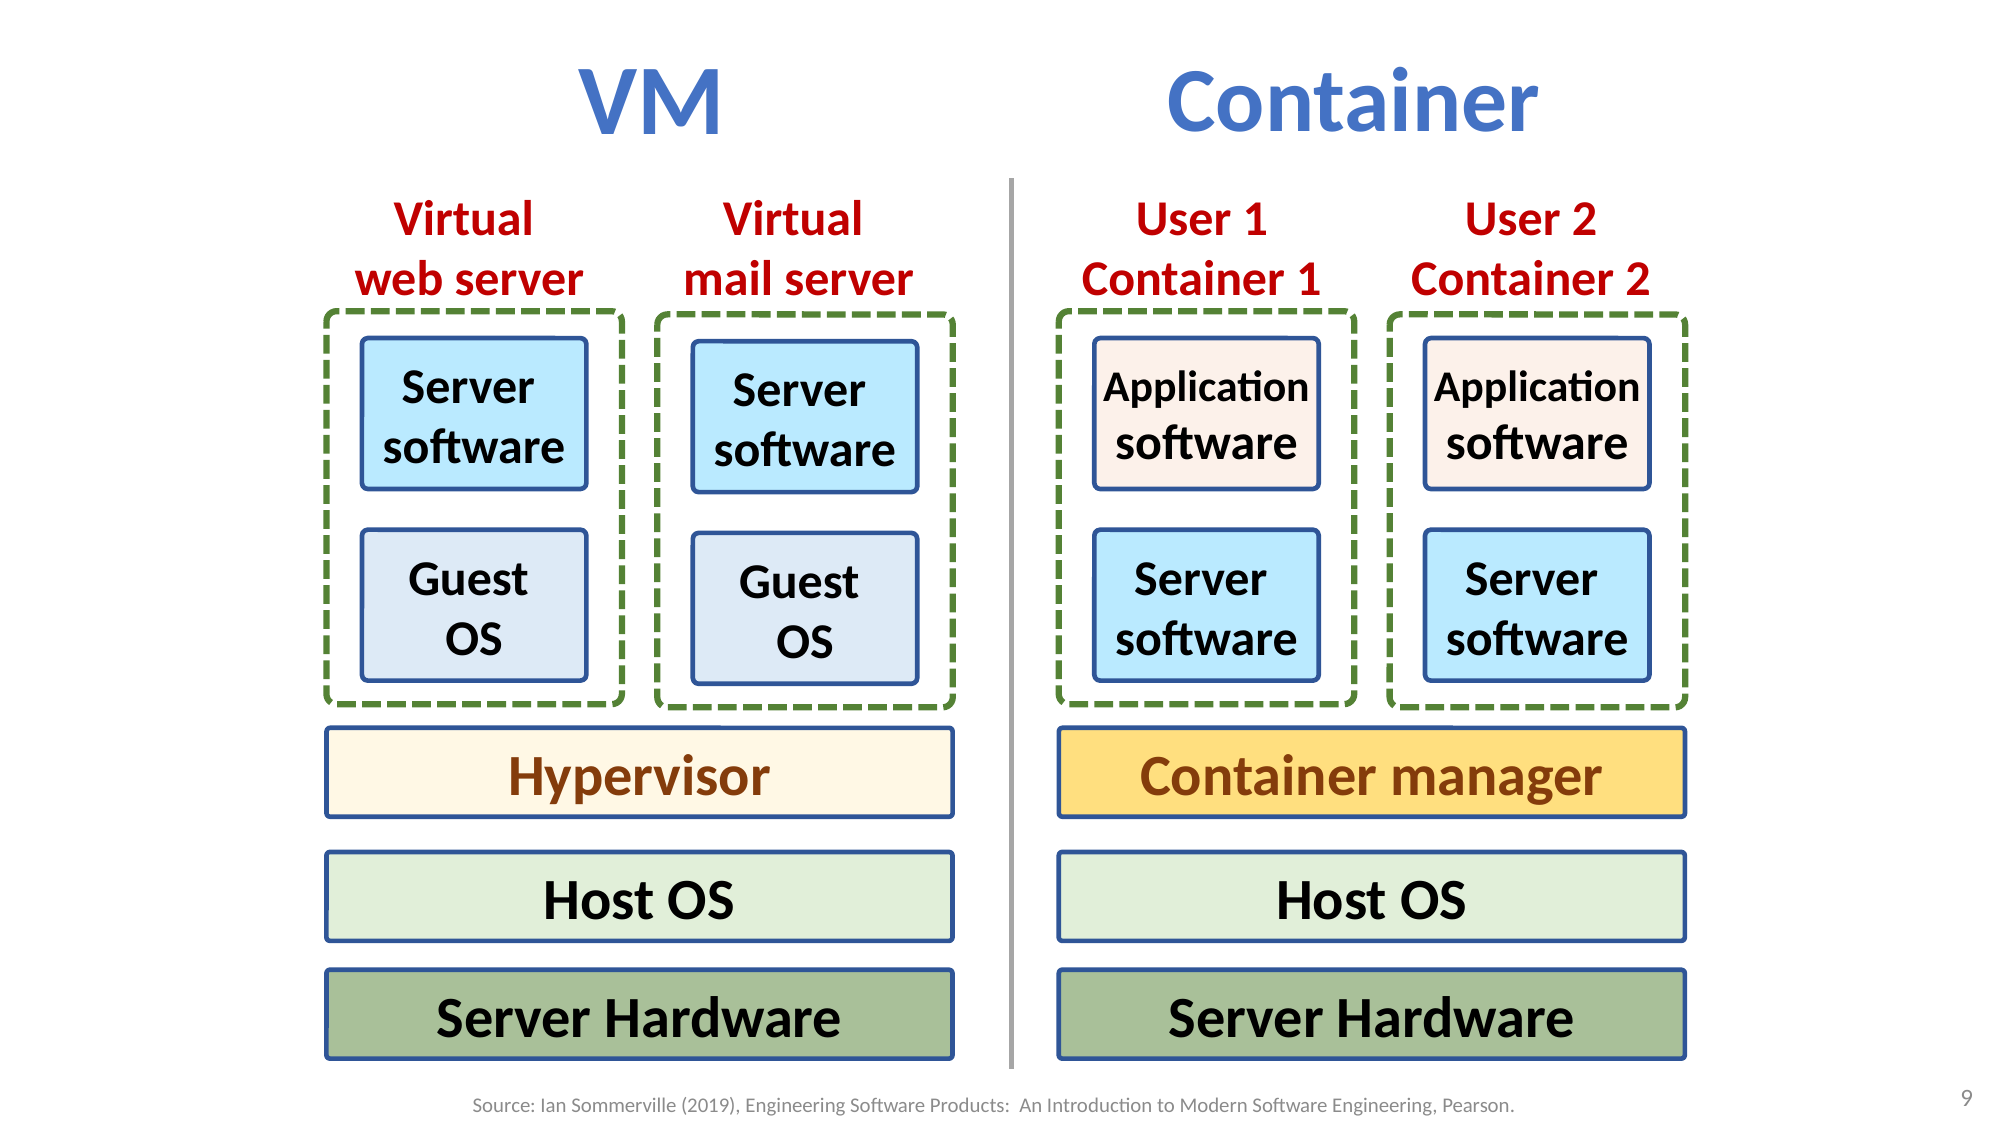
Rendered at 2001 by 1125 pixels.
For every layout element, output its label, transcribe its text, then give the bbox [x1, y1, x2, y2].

text_box Server Hardware [326, 969, 953, 1059]
text_box Virtual mail server [668, 178, 930, 313]
text_box Server Hardware [1058, 969, 1685, 1059]
text_box Application software [1425, 338, 1650, 489]
text_box Server software [1425, 529, 1650, 681]
text_box User 2 Container 2 [1396, 178, 1666, 313]
text_box [326, 311, 622, 705]
text_box Virtual web server [339, 178, 600, 313]
text_box [657, 314, 953, 708]
text_box Container [1052, 16, 1656, 173]
text_box [1389, 314, 1686, 708]
text_box User 1 Container 1 [1067, 178, 1337, 313]
text_box Host OS [1058, 851, 1685, 941]
text_box Container manager [1058, 727, 1685, 817]
title VM [326, 0, 977, 189]
slide_number 9 [1830, 1076, 1989, 1116]
text_box Hypervisor [326, 727, 953, 817]
text_box [1058, 311, 1355, 705]
footer Source: Ian Sommerville (2019), Engineering Software Products: An Introduction to Modern Software Engineering, Pearson. [350, 1082, 1638, 1125]
text_box Host OS [326, 851, 953, 941]
